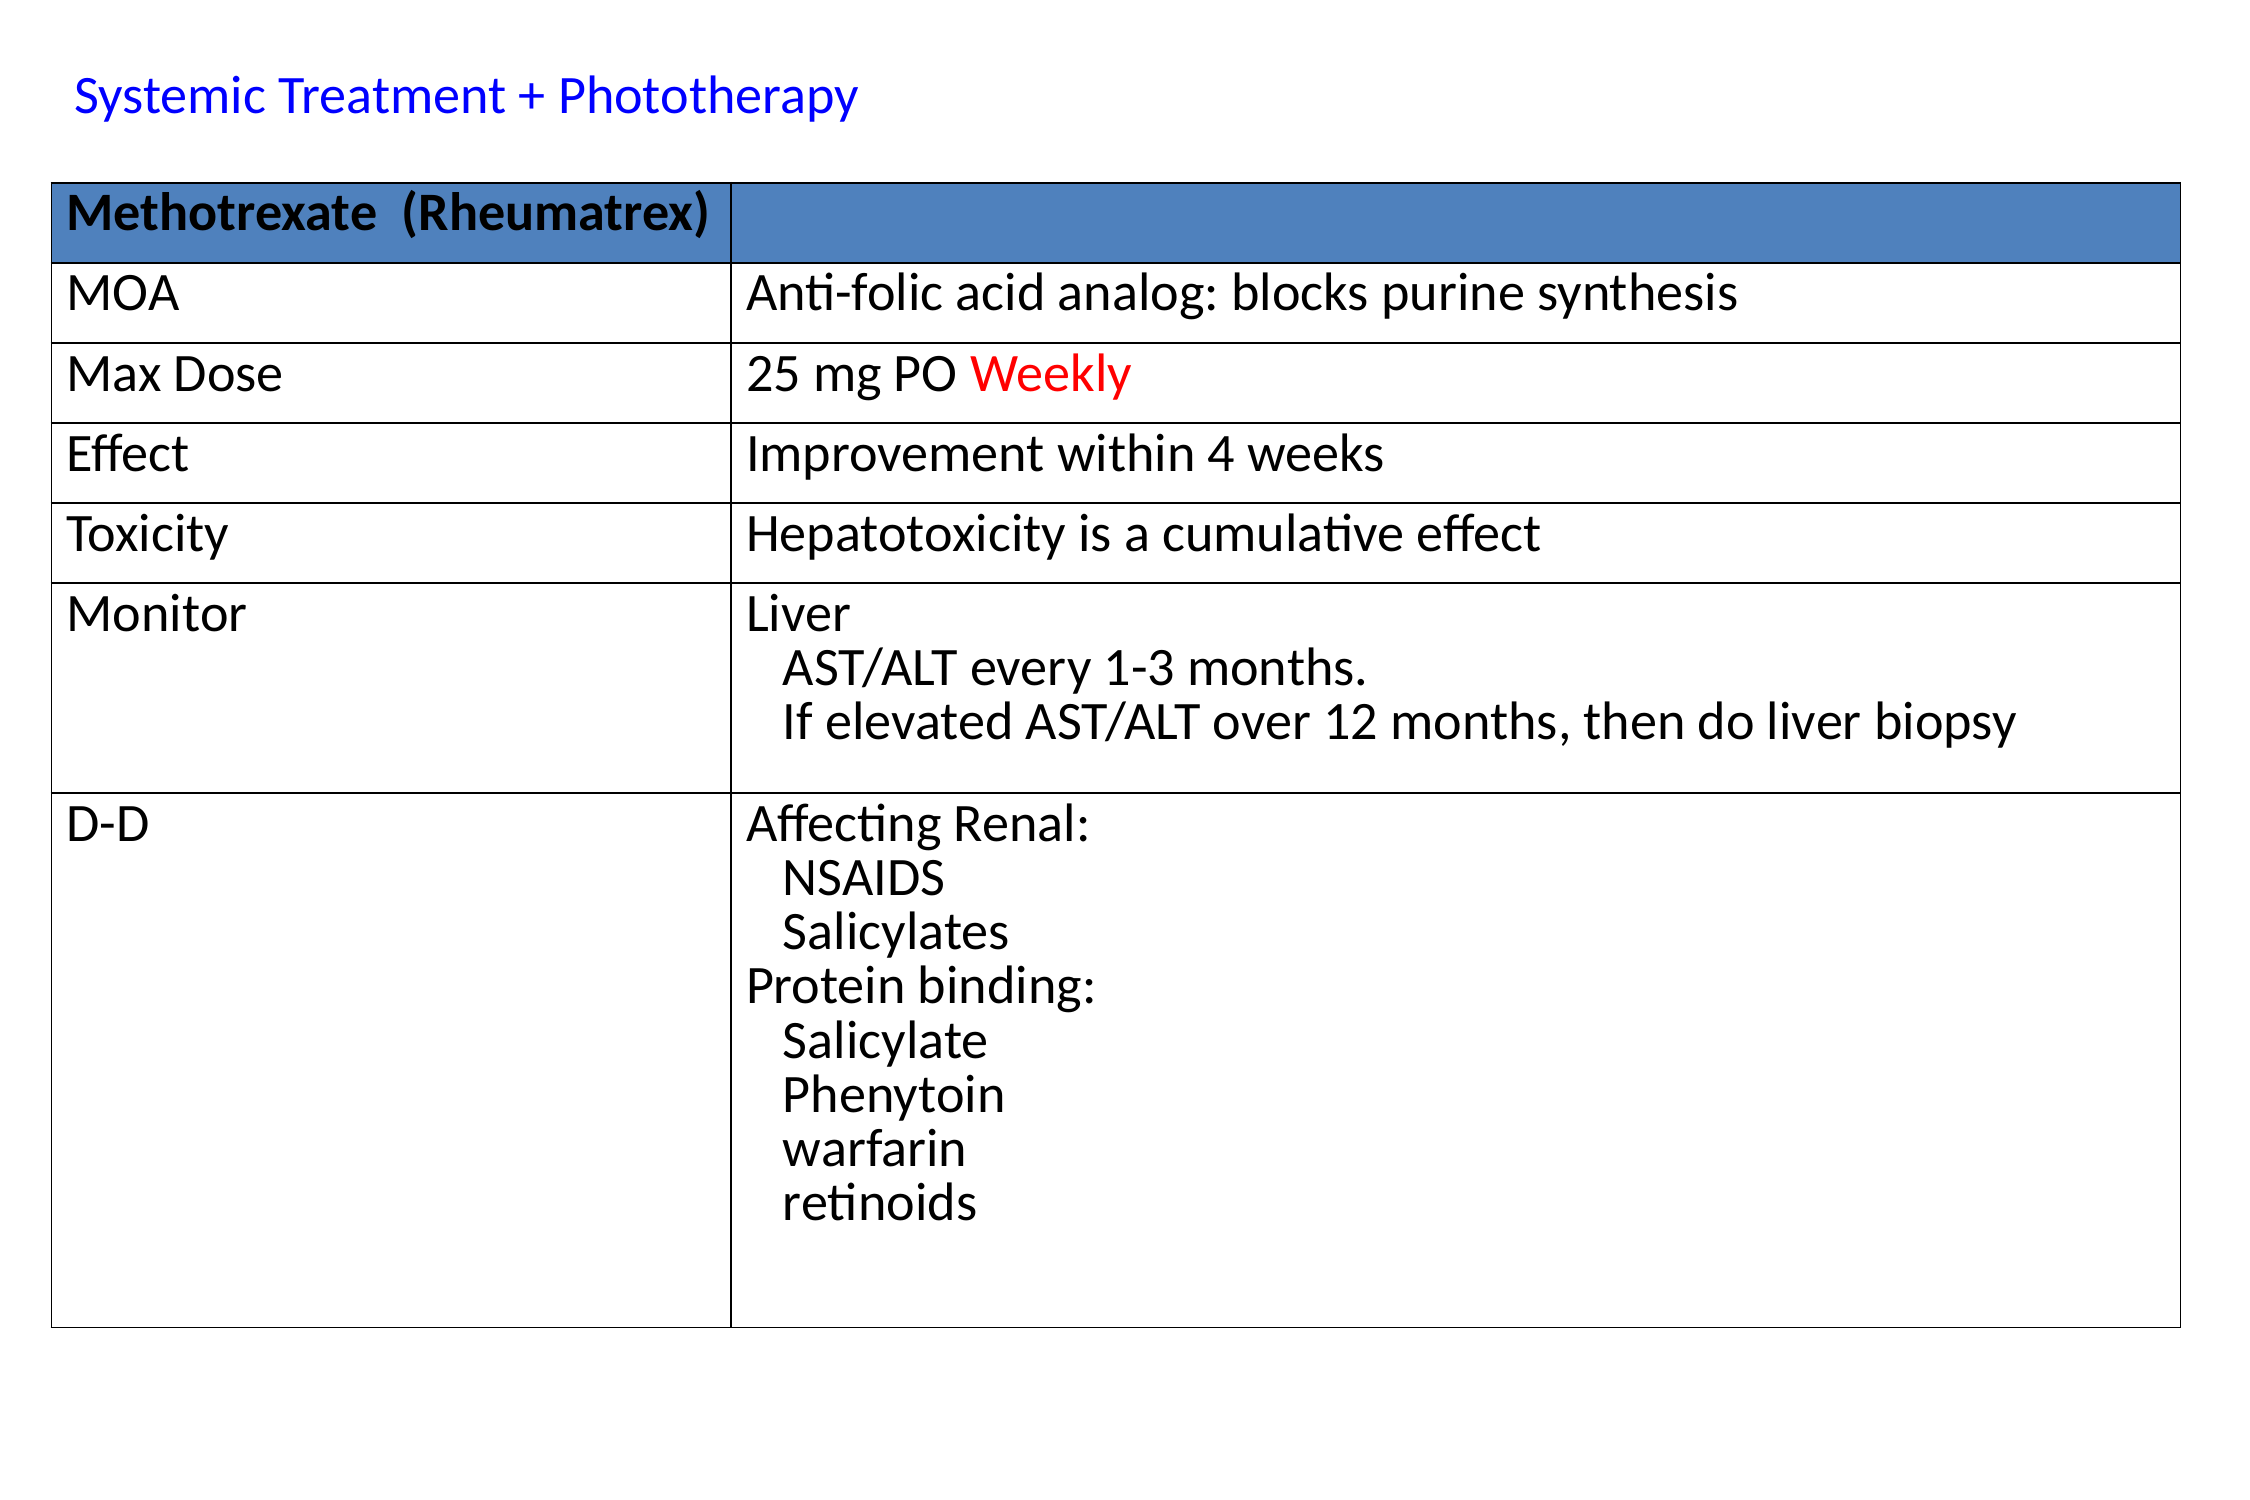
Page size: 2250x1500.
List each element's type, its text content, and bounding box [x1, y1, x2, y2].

table_cell 25 mg PO Weekly [732, 344, 2180, 422]
table_cell D-D [52, 794, 730, 1327]
table_cell Effect [52, 424, 730, 502]
table_cell Liver AST/ALT every 1-3 months. If elevated AST/ALT over 12 months, then do liver biopsy [732, 584, 2180, 792]
text_box Systemic Treatment + Phototherapy [59, 51, 876, 132]
table_cell Monitor [52, 584, 730, 792]
table_cell Toxicity [52, 504, 730, 582]
table_cell Improvement within 4 weeks [732, 424, 2180, 502]
table_header Methotrexate (Rheumatrex) [52, 184, 730, 262]
table_cell MOA [52, 264, 730, 342]
table_cell Hepatotoxicity is a cumulative effect [732, 504, 2180, 582]
table_cell Max Dose [52, 344, 730, 422]
table_cell Anti-folic acid analog: blocks purine synthesis [732, 264, 2180, 342]
table_header [732, 184, 2180, 262]
table_cell Affecting Renal: NSAIDS Salicylates Protein binding: Salicylate Phenytoin warfarin retinoids [732, 794, 2180, 1327]
